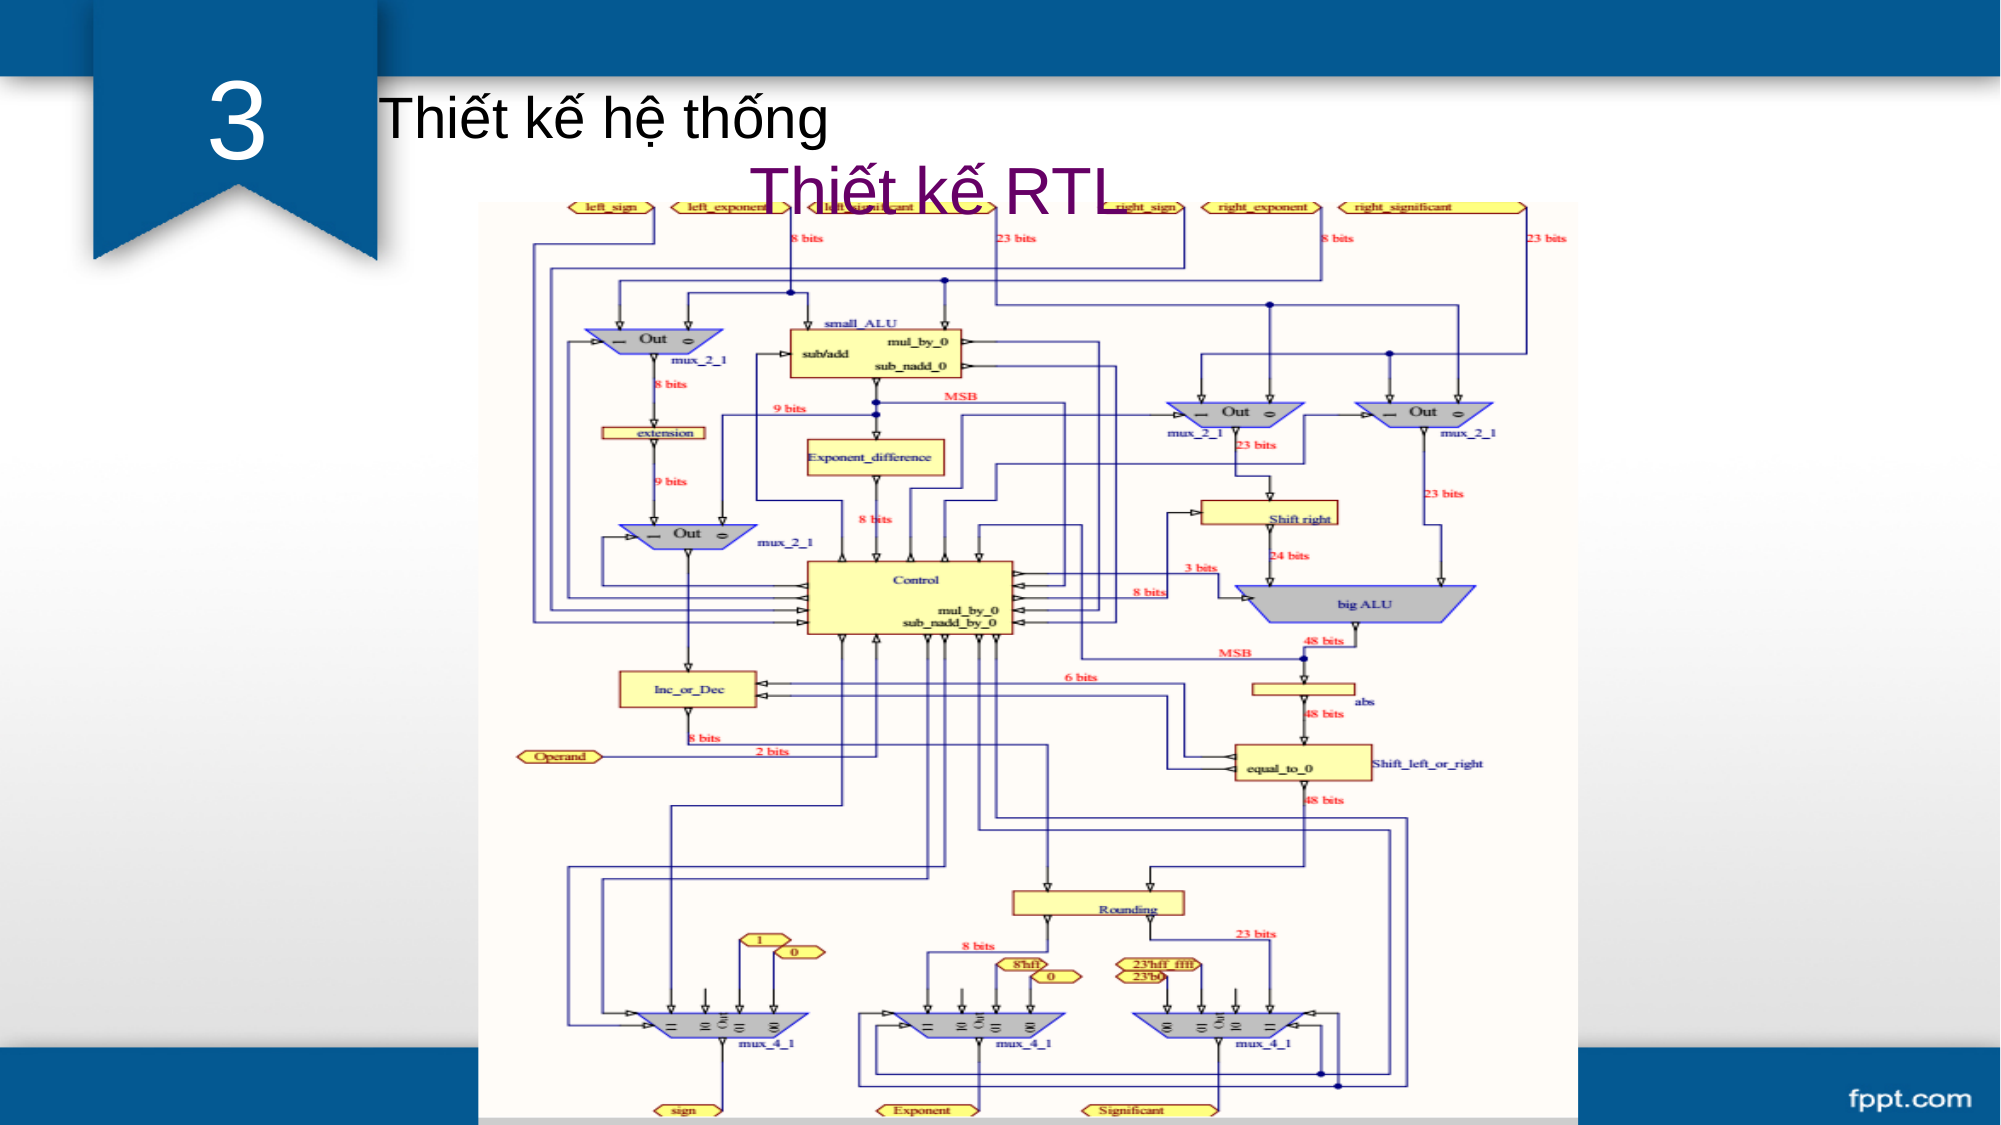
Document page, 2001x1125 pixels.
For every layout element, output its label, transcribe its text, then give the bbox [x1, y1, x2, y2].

text_box 3 [191, 39, 310, 190]
text_box Thiết kế RTL [445, 140, 1434, 236]
text_box Thiết kế hệ thống [363, 72, 936, 158]
picture [0, 0, 2001, 1125]
